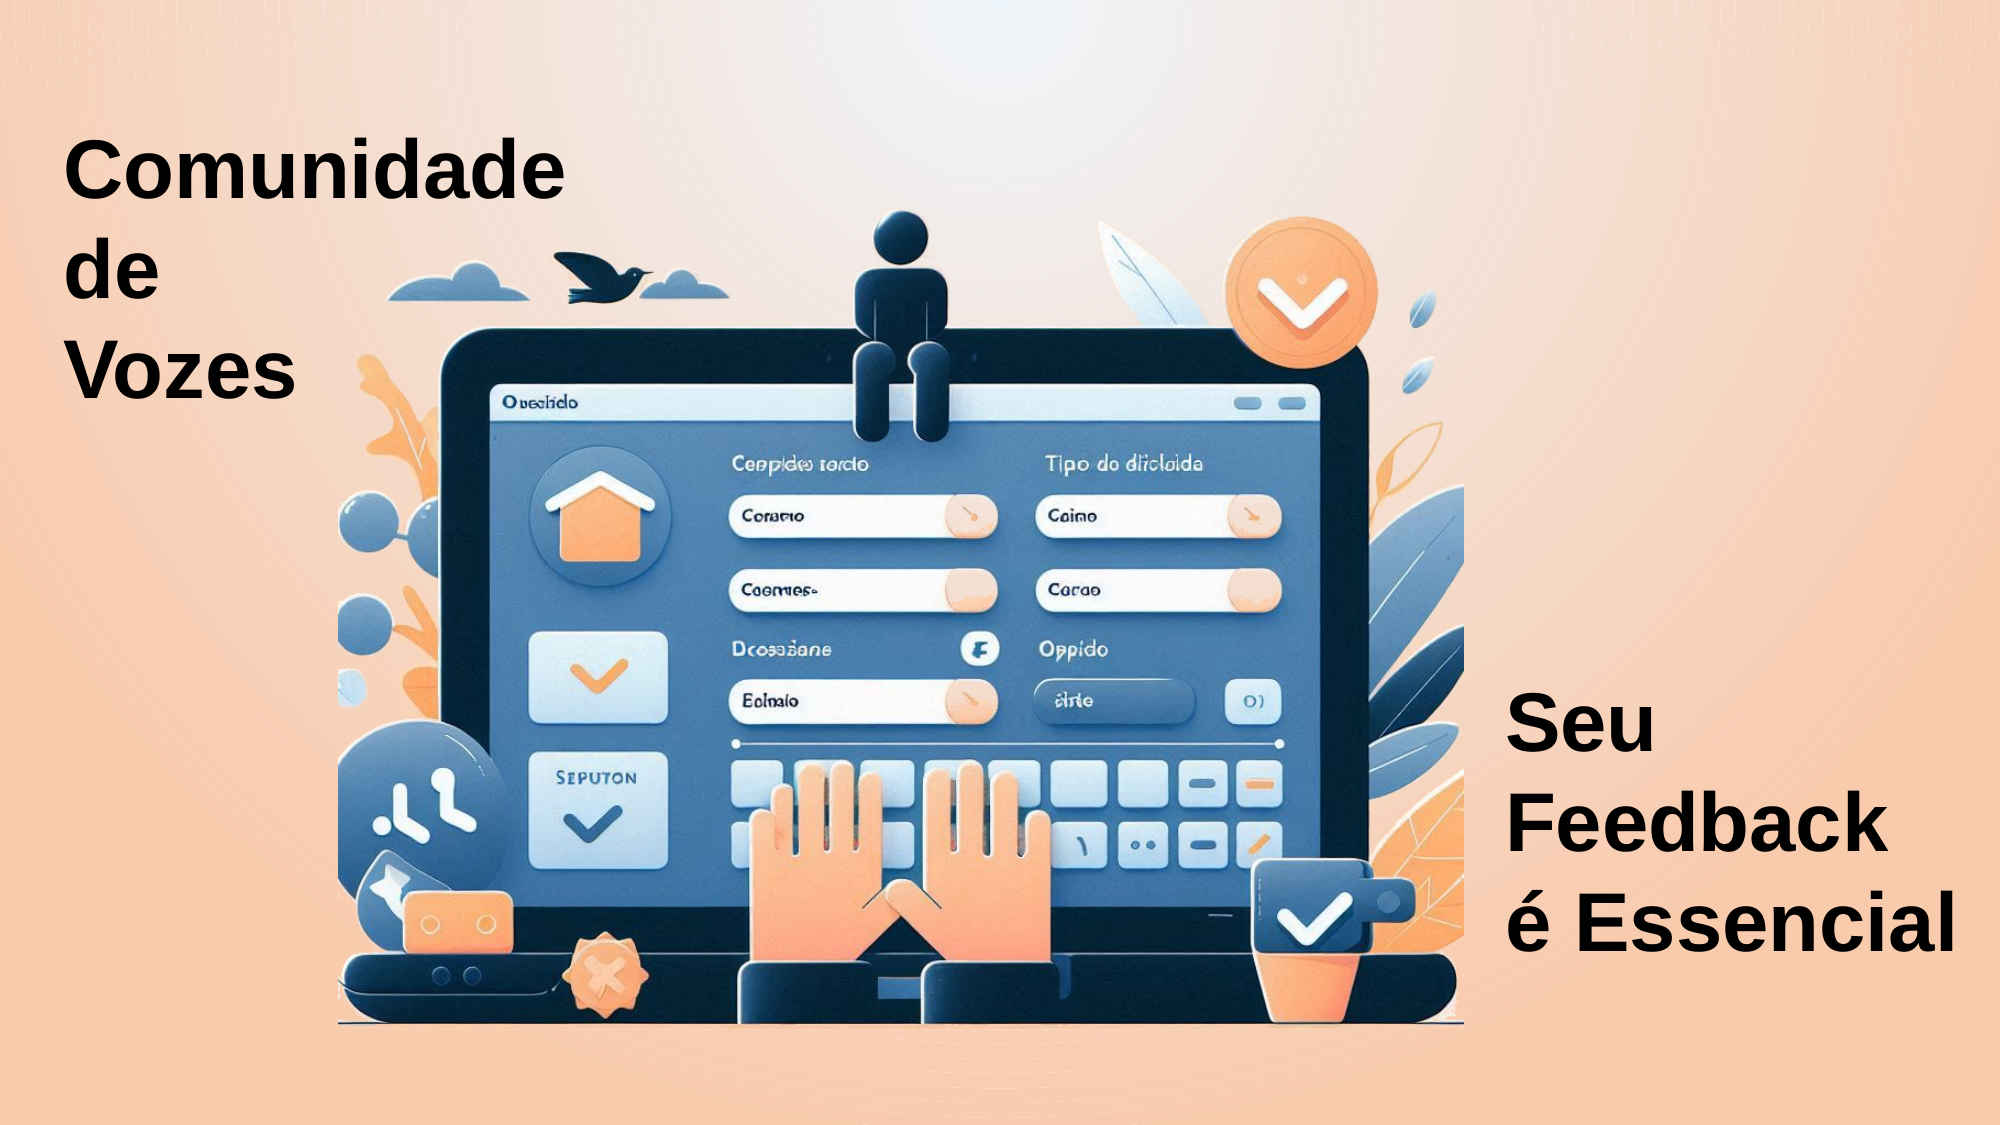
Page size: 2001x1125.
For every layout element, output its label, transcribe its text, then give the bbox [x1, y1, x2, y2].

text_box Seu Feedback é Essencial [1490, 660, 1979, 976]
picture [338, 62, 1464, 1125]
text_box Comunidade de Vozes [48, 107, 338, 423]
